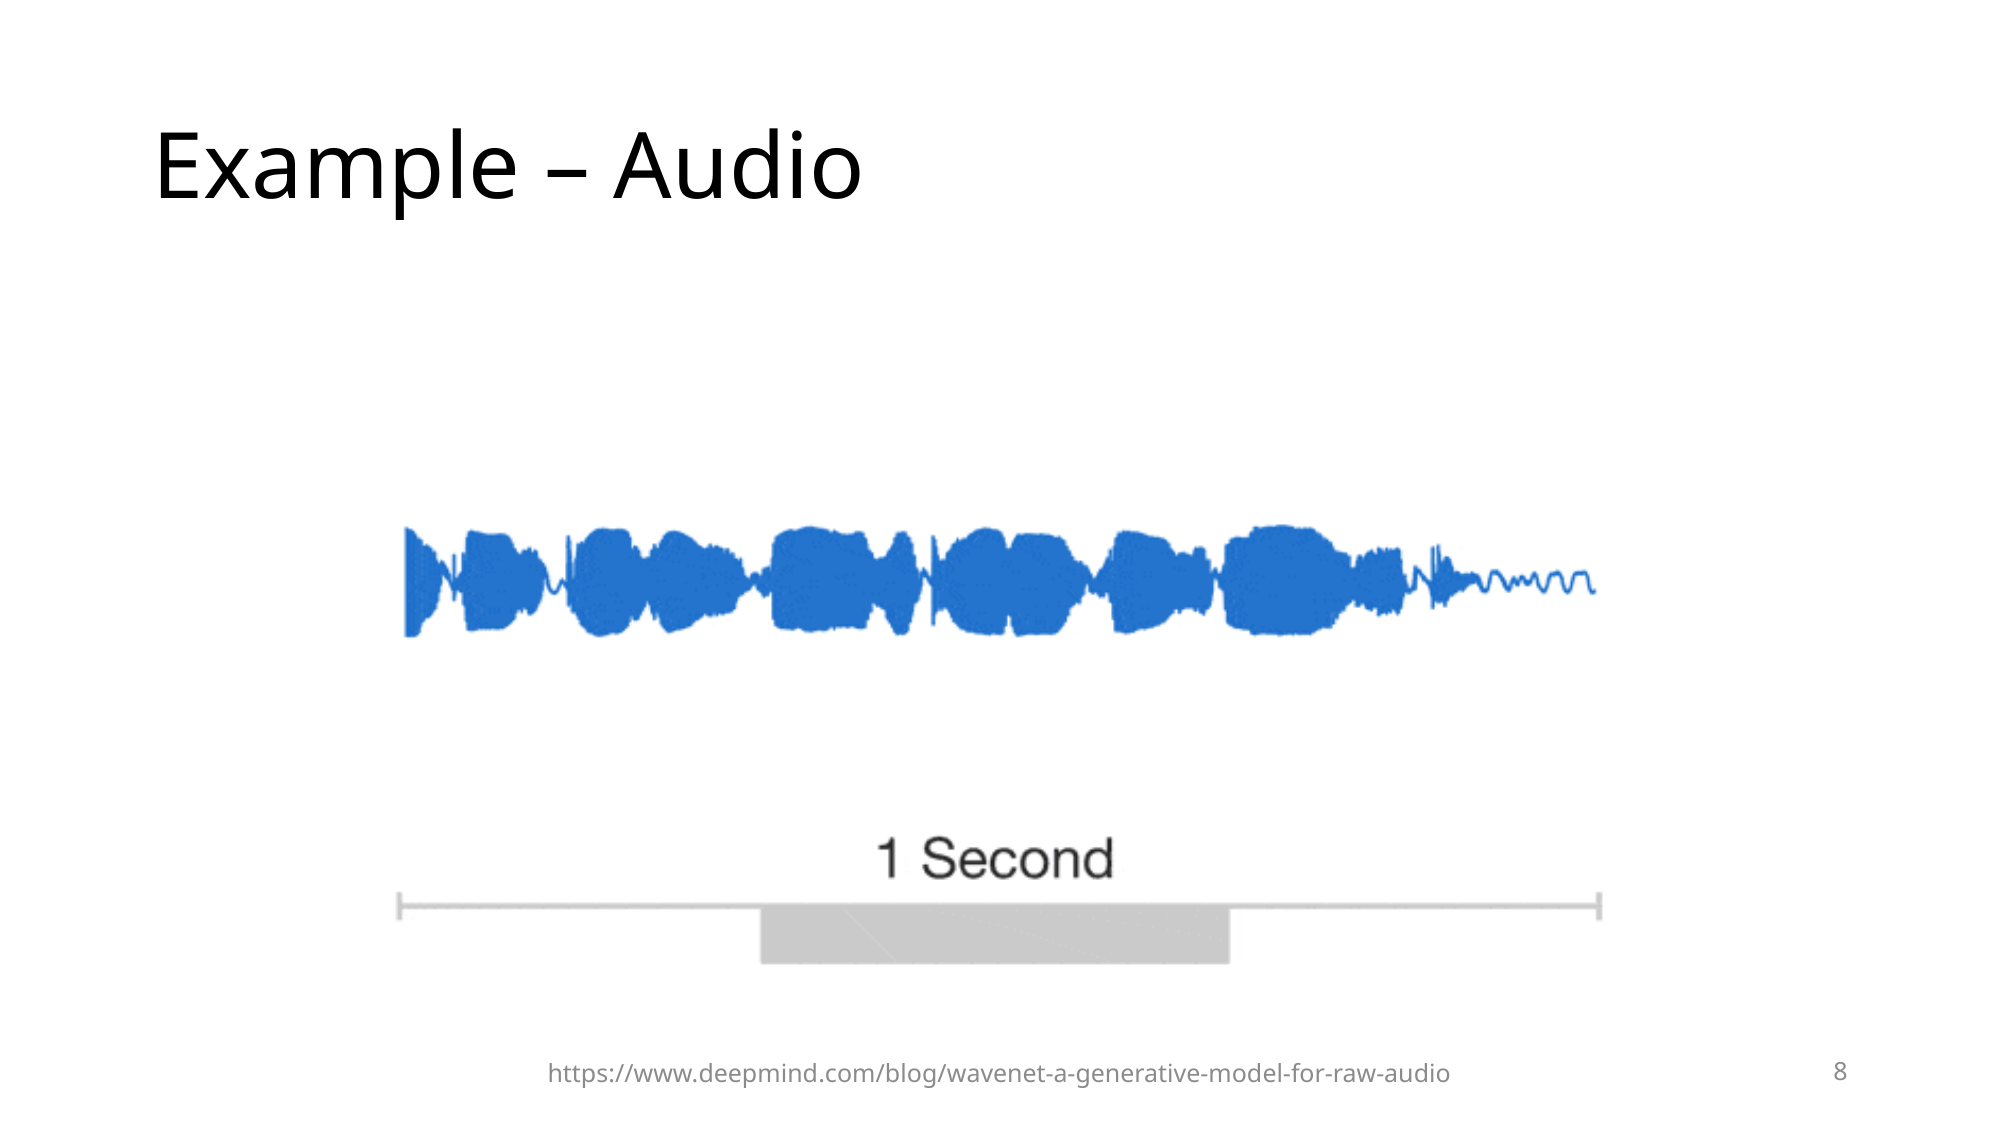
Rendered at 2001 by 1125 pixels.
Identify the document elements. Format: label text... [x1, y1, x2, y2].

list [394, 353, 1605, 967]
title Example – Audio [137, 59, 1863, 278]
slide_number 8 [1539, 1042, 1863, 1103]
footer https://www.deepmind.com/blog/wavenet-a-generative-model-for-raw-audio [460, 1042, 1539, 1103]
